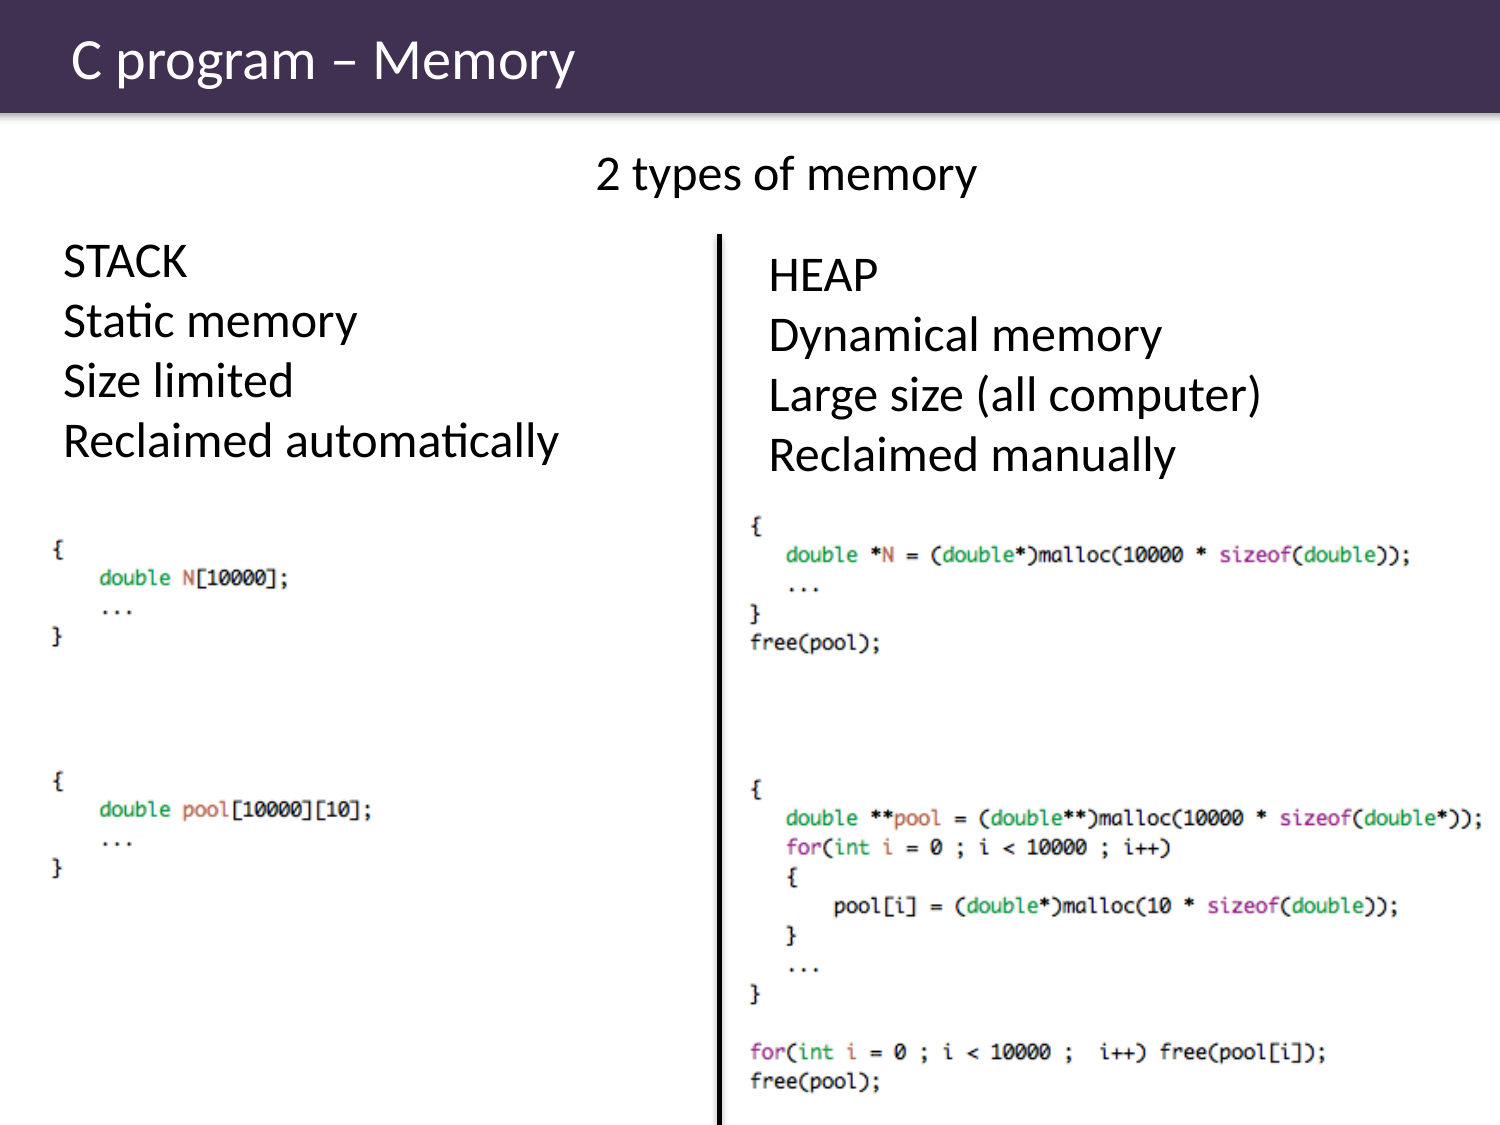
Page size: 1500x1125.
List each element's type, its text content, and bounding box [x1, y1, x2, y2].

text_box HEAP Dynamical memory Large size (all computer) Reclaimed manually [753, 234, 1278, 501]
text_box C program – Memory [0, 0, 1500, 114]
picture [50, 502, 389, 910]
text_box 2 types of memory [580, 132, 993, 208]
picture [748, 502, 1500, 1125]
text_box STACK Static memory Size limited Reclaimed automatically [48, 219, 575, 520]
